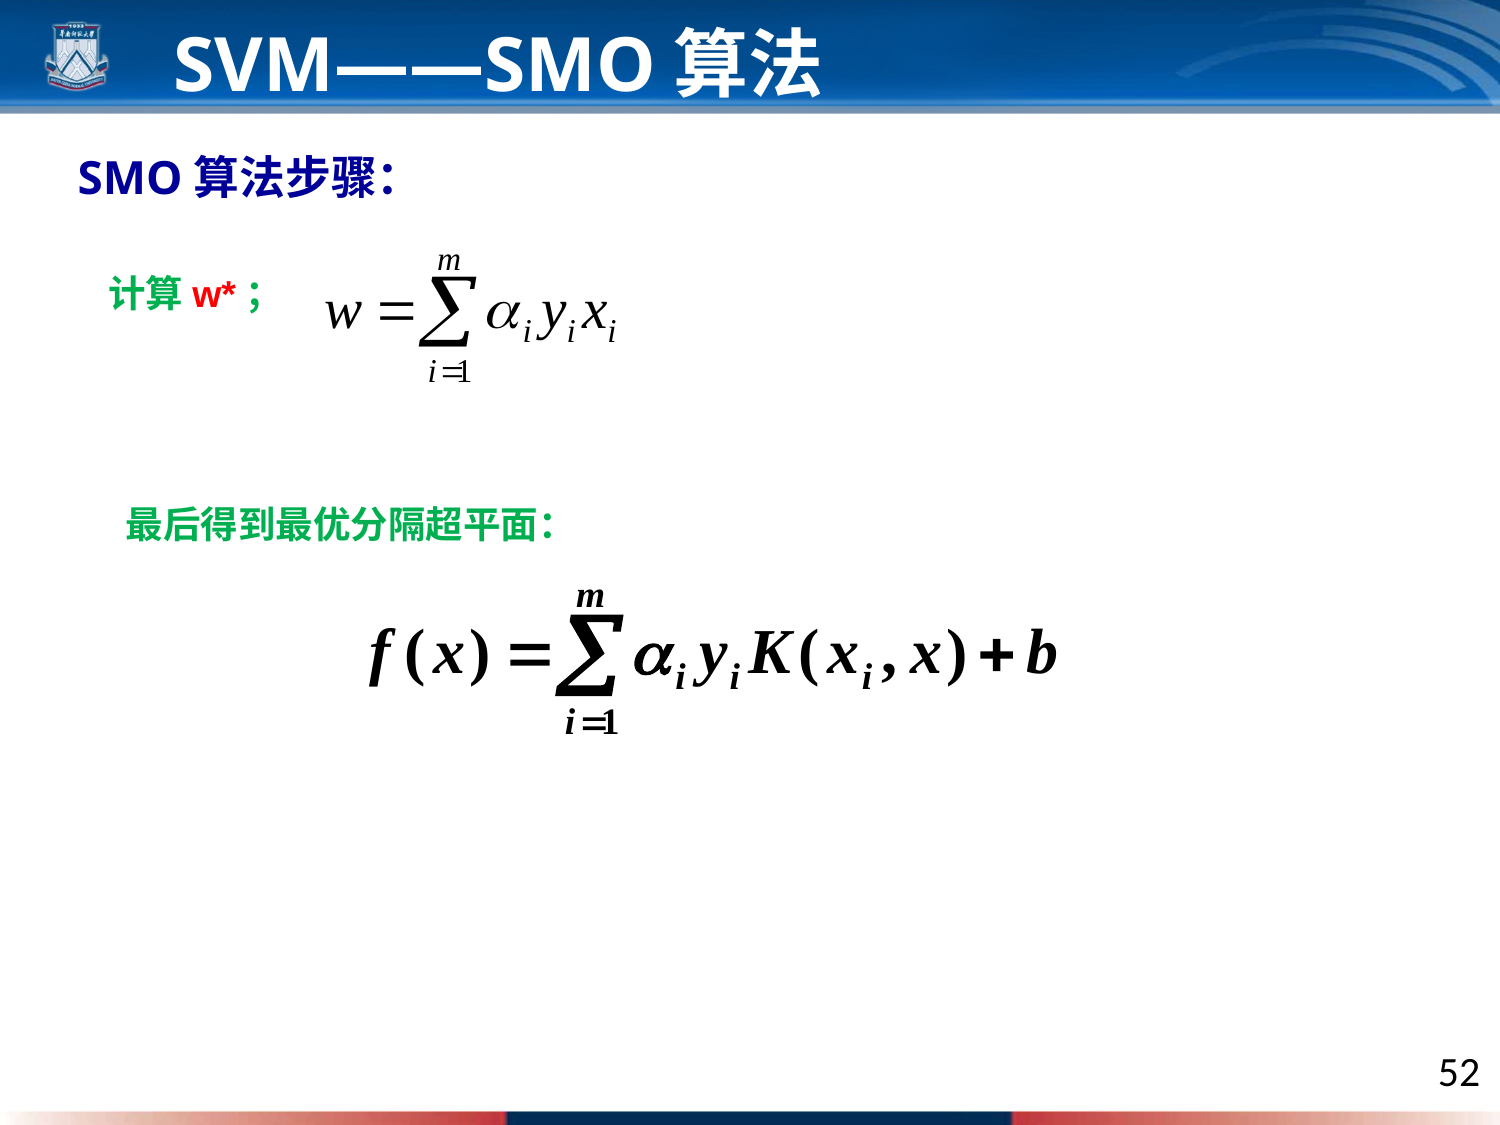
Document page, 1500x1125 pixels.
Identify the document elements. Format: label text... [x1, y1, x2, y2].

text_box SVM——SMO算法 [158, 0, 1434, 163]
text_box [314, 232, 634, 395]
picture [0, 0, 1500, 1125]
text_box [346, 567, 1068, 749]
text_box SMO算法步骤： [63, 113, 1434, 212]
text_box 最后得到最优分隔超平面： [110, 493, 591, 554]
text_box 计算w*； [93, 262, 298, 323]
